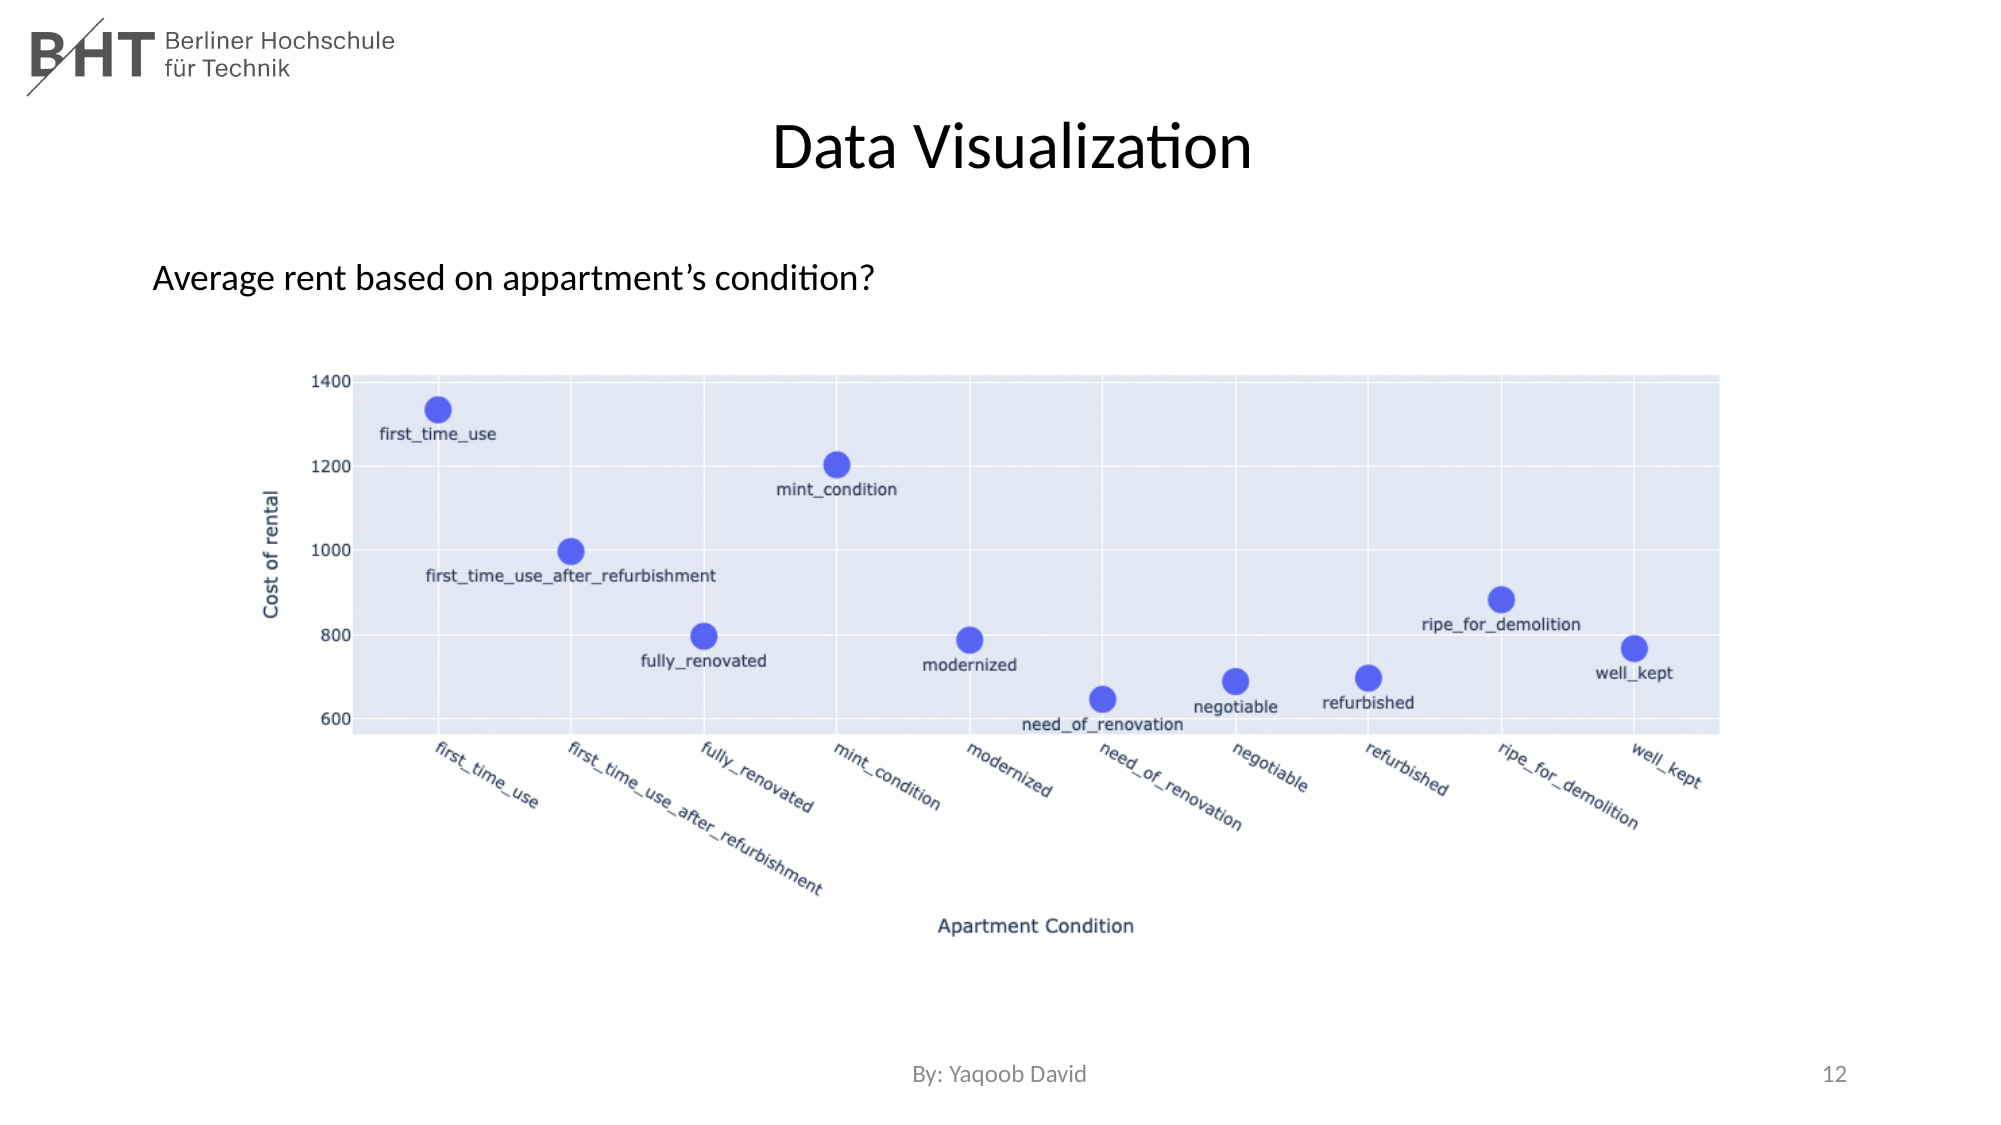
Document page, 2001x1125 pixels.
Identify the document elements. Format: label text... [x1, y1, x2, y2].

footer By: Yaqoob David [662, 1042, 1338, 1103]
text_box Average rent based on appartment’s condition? [137, 222, 1863, 756]
text_box Data Visualization [620, 94, 1407, 190]
picture [260, 359, 1740, 941]
picture [23, 0, 432, 113]
slide_number 12 [1412, 1042, 1863, 1103]
